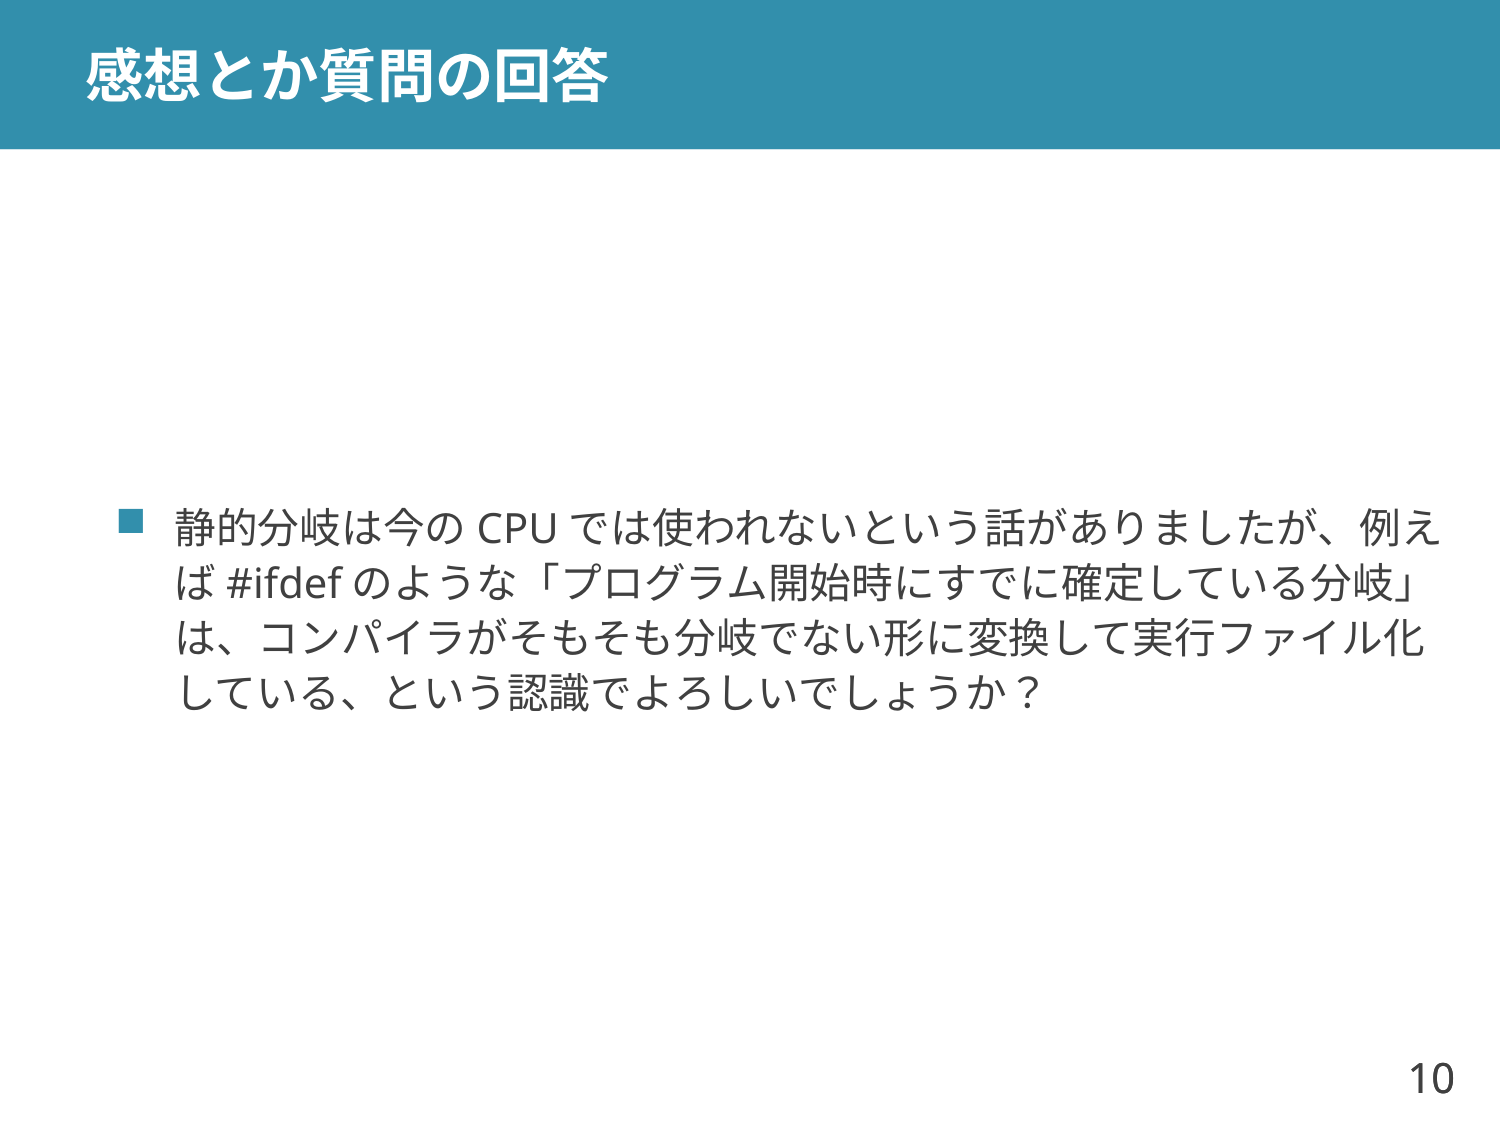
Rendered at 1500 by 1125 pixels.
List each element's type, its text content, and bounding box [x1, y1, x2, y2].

list 静的分岐は今のCPUでは使われないという話がありましたが、例えば#ifdefのような「プログラム開始時にすでに確定している分岐」は、コンパイラがそもそも分岐でない形に変換して実行ファイル化している、という認識でよろしいでしょうか？ [100, 178, 1459, 1036]
title 感想とか質問の回答 [70, 0, 1500, 150]
